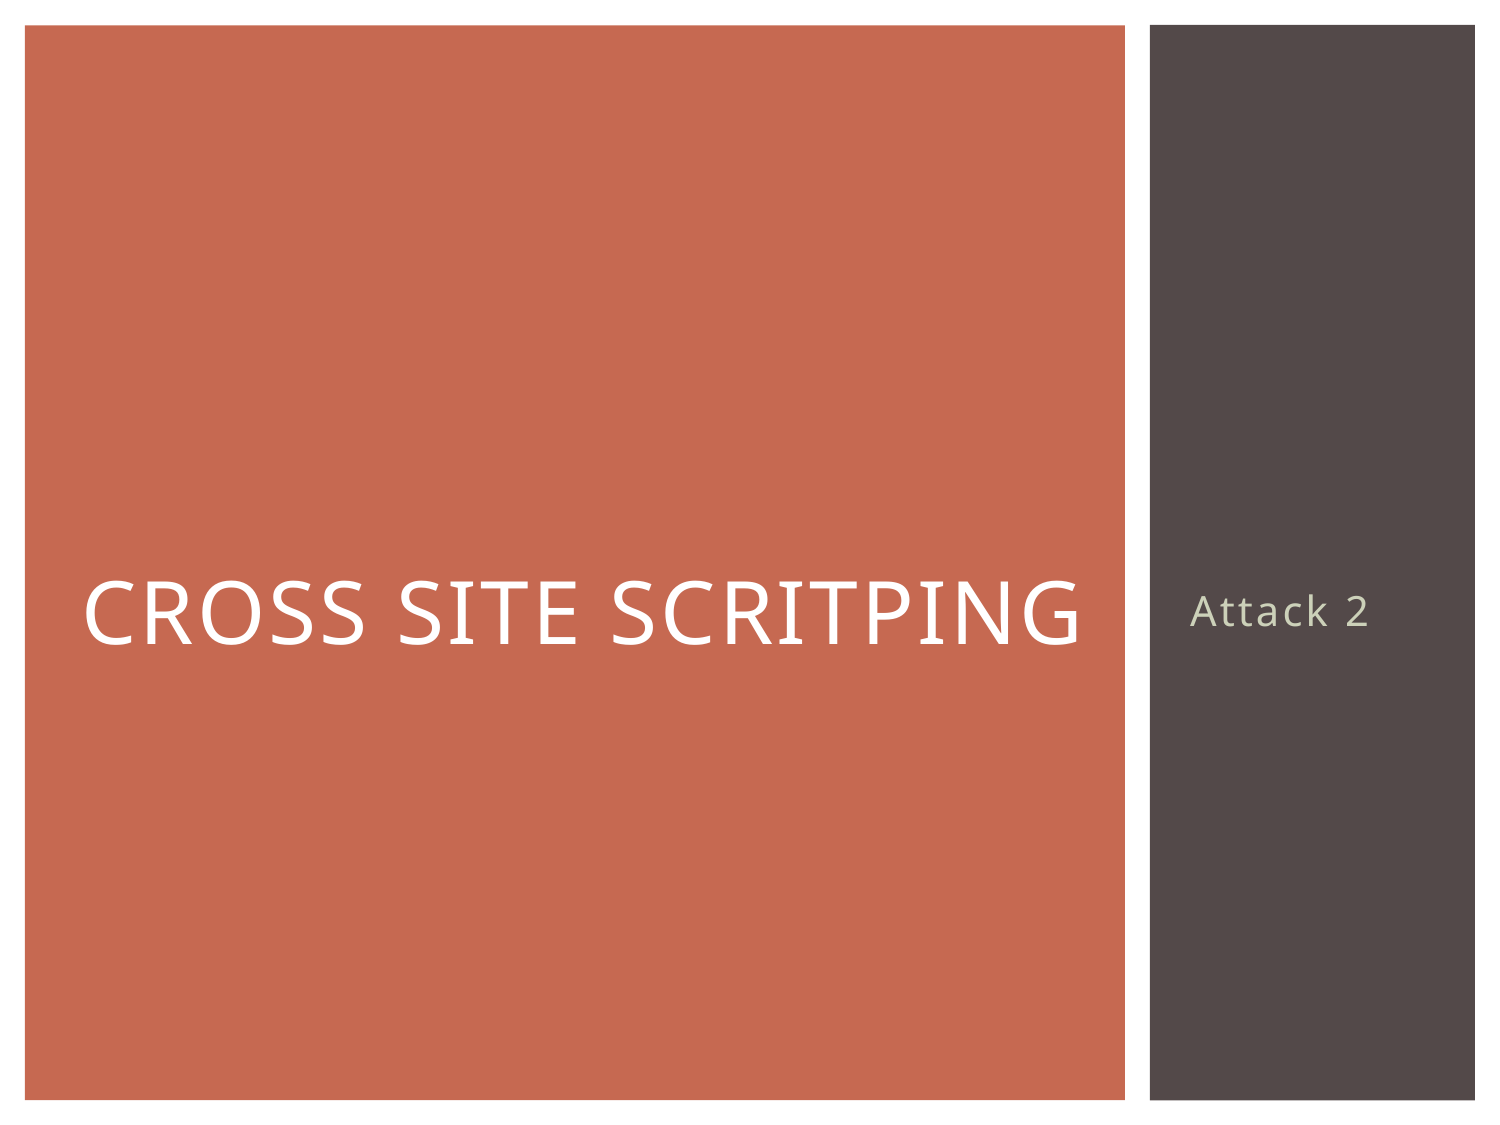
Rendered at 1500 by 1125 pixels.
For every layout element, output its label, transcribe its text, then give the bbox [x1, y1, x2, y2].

title Cross site scritping [62, 474, 1100, 745]
list Attack 2 [1175, 474, 1438, 745]
